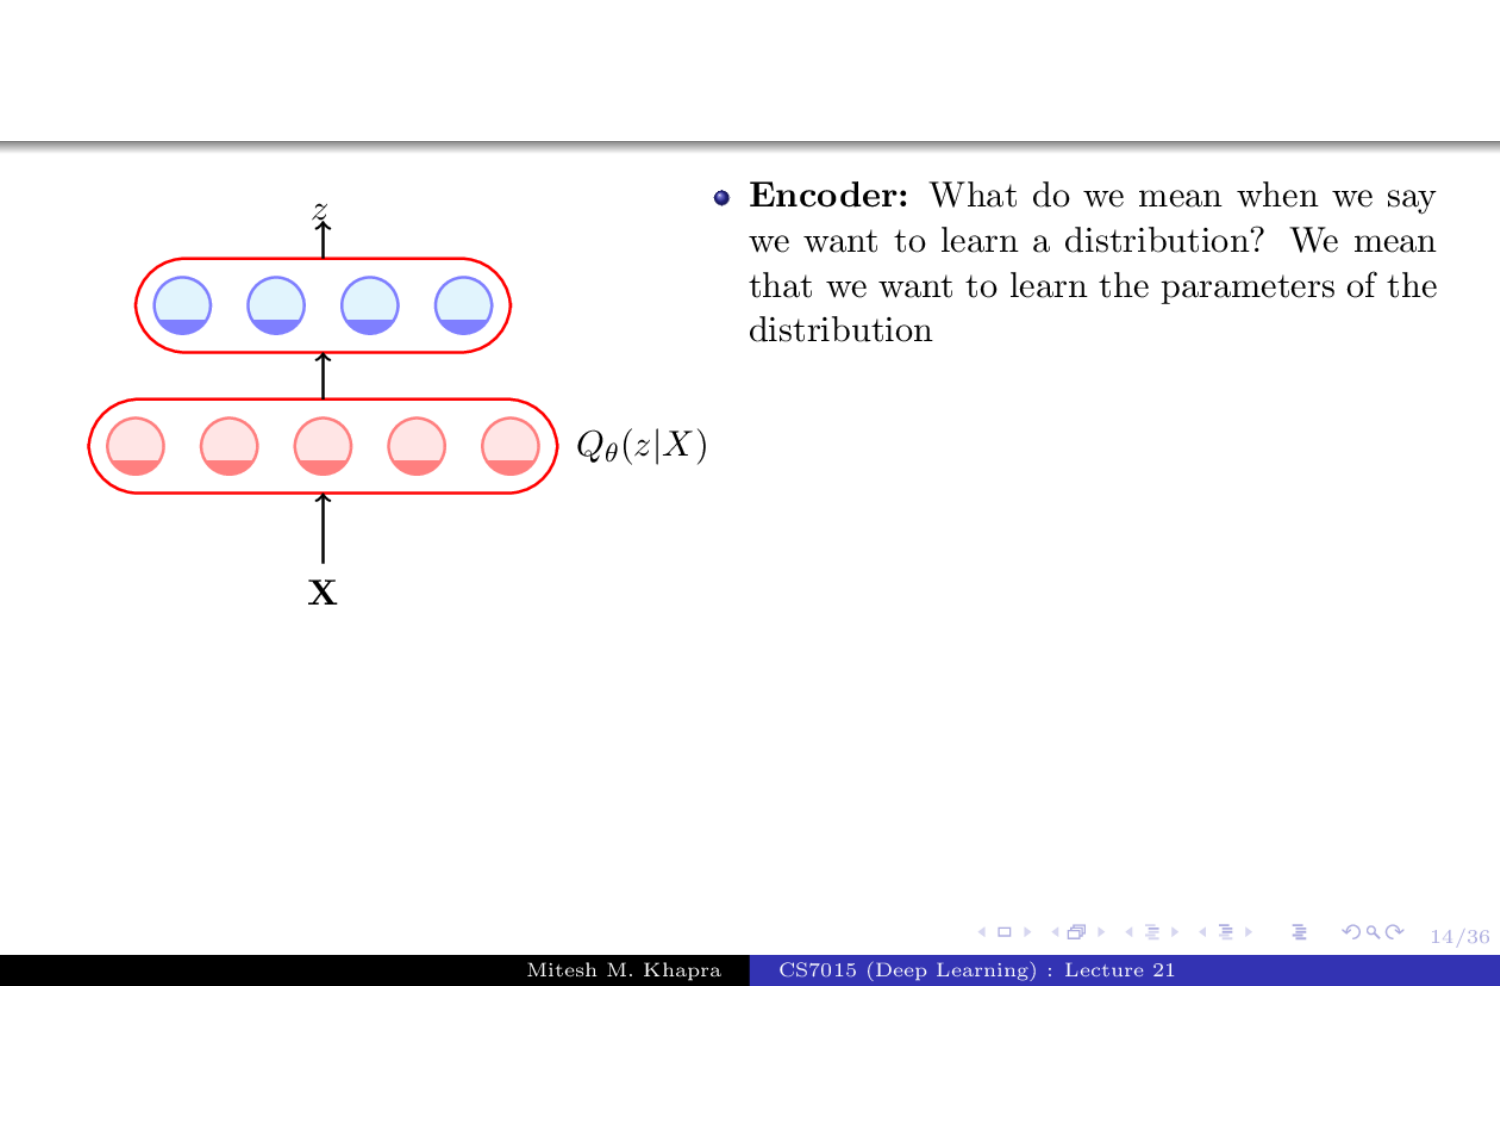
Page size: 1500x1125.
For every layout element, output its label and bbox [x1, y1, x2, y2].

picture [0, 141, 1500, 986]
